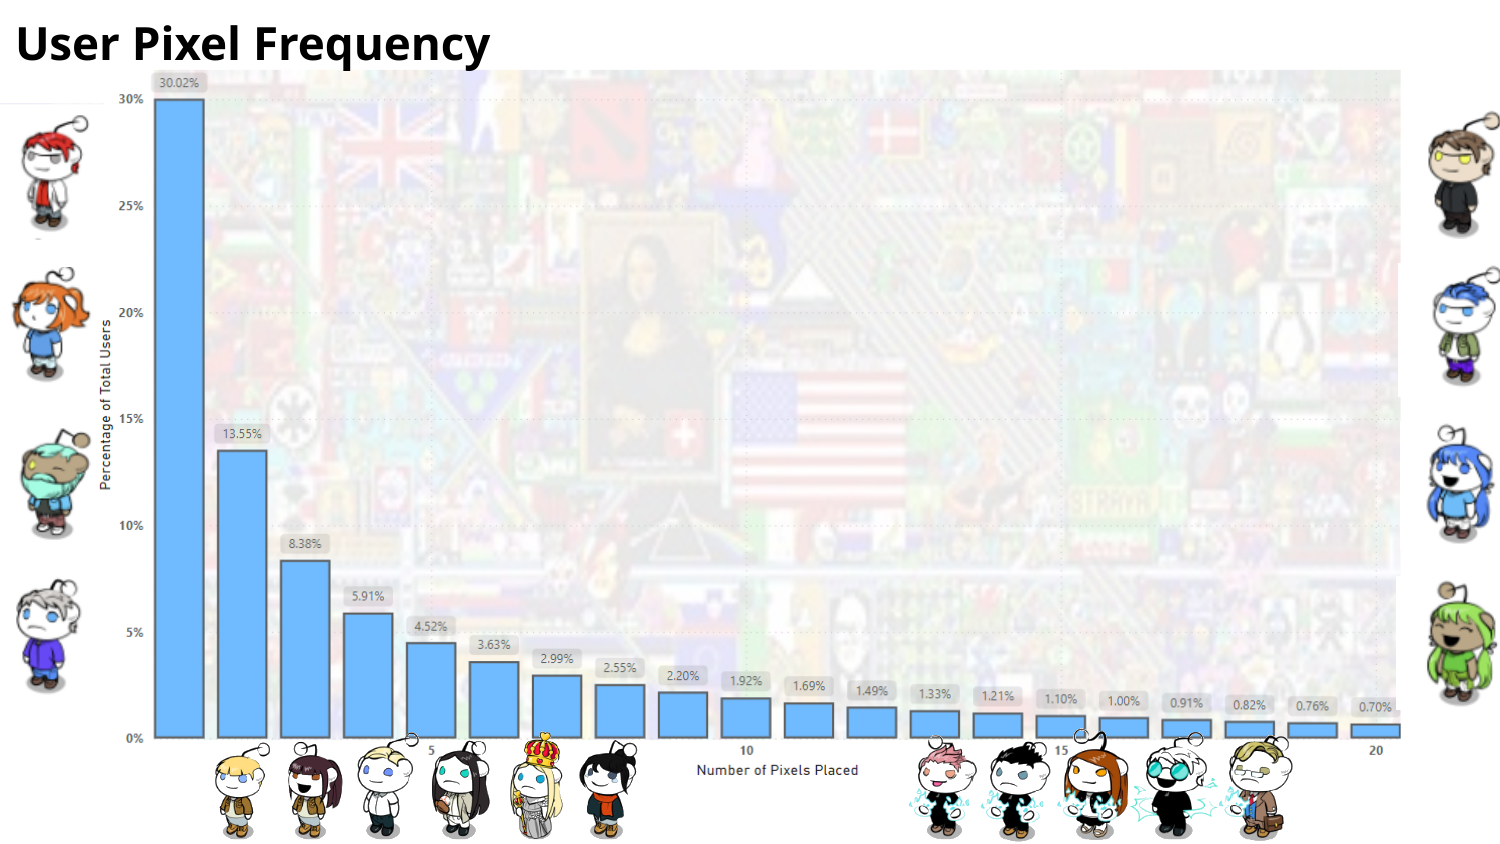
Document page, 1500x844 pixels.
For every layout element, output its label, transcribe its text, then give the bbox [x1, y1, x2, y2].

picture [0, 575, 91, 701]
picture [0, 64, 1500, 844]
text_box User Pixel Frequency [0, 0, 660, 76]
